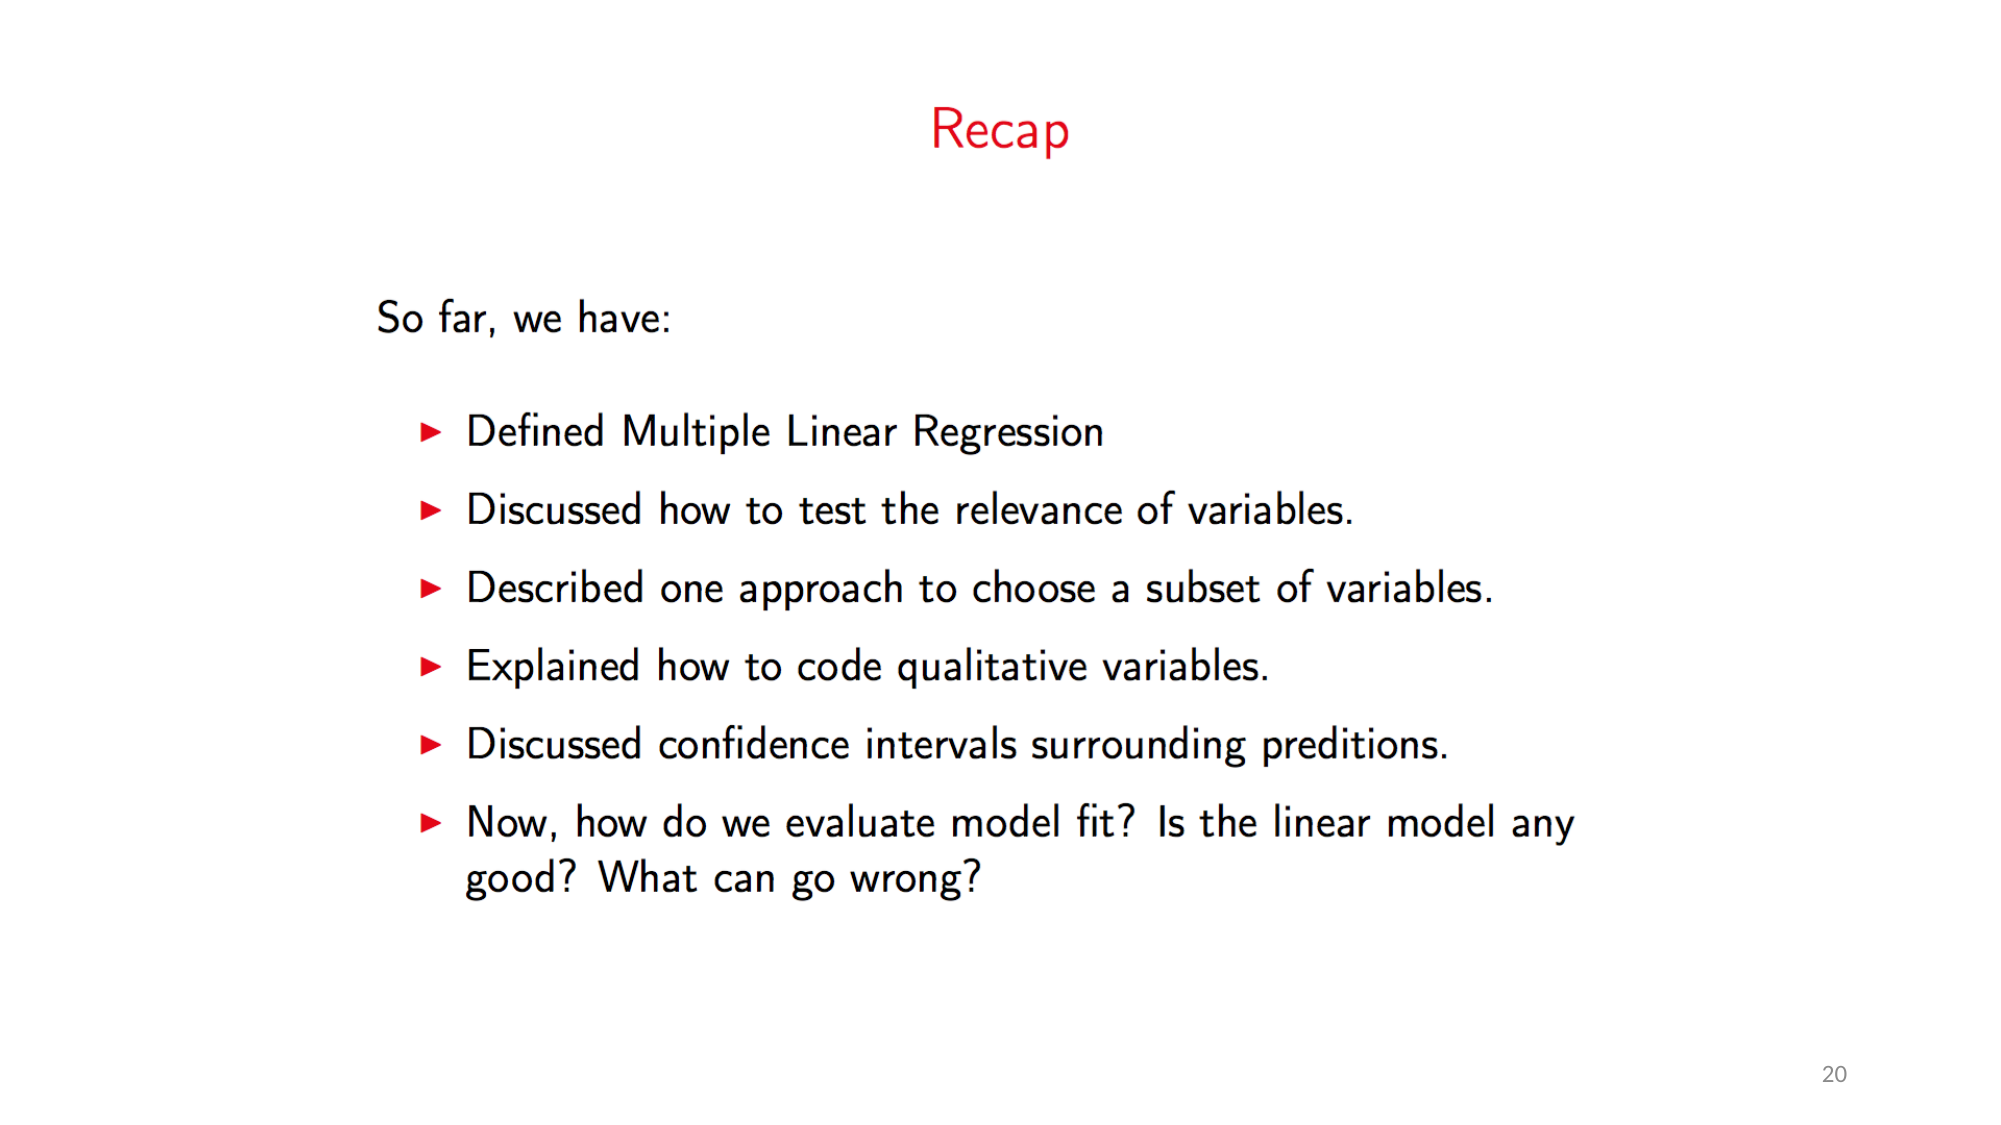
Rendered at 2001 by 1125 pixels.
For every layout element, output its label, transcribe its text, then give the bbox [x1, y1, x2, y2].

slide_number 20 [1412, 1042, 1863, 1103]
picture [264, 29, 1736, 1094]
